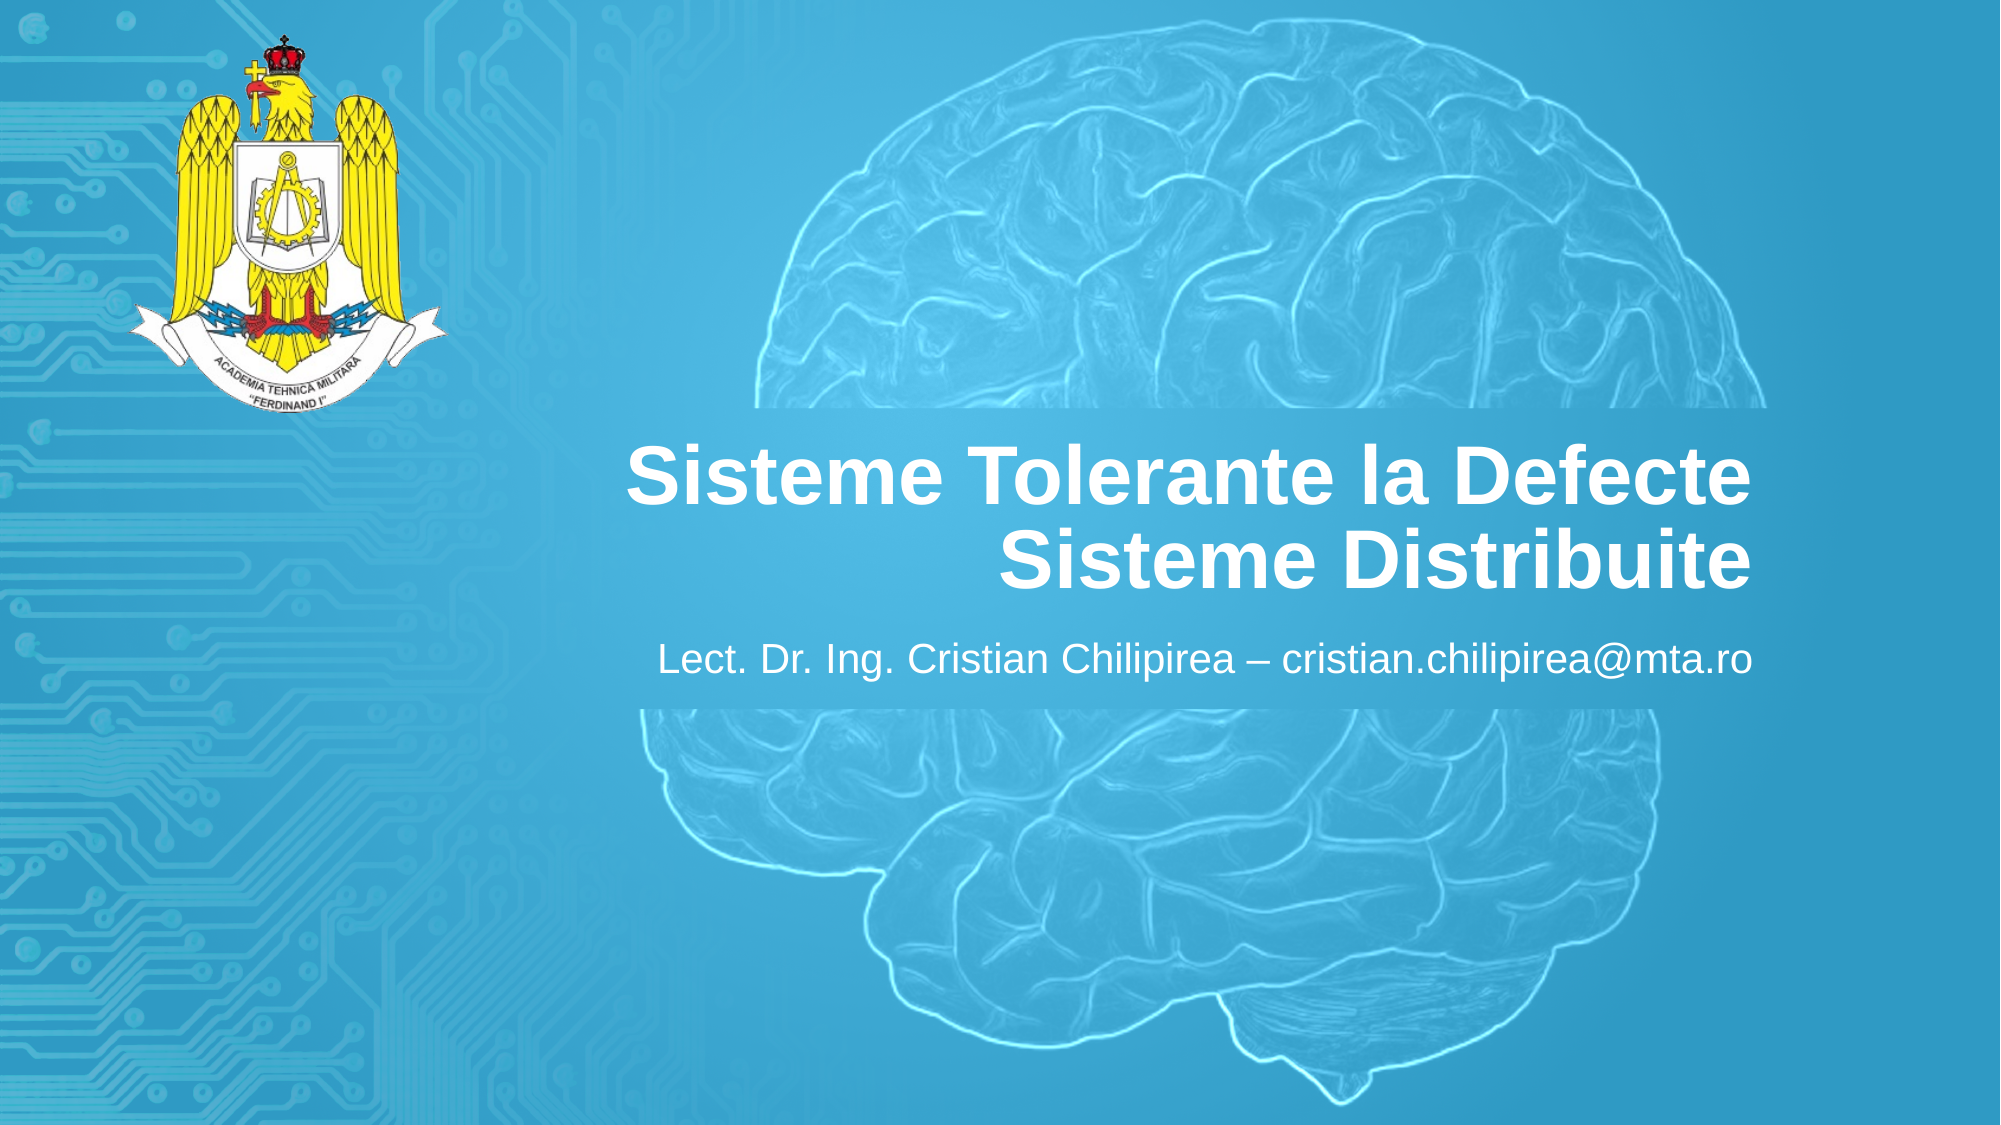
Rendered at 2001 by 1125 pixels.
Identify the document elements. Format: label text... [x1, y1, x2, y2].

subtitle Lect. Dr. Ing. Cristian Chilipirea – cristian.chilipirea@mta.ro [625, 632, 1769, 693]
title Sisteme Tolerante la Defecte Sisteme Distribuite [501, 389, 1769, 613]
picture [0, 0, 2000, 1125]
